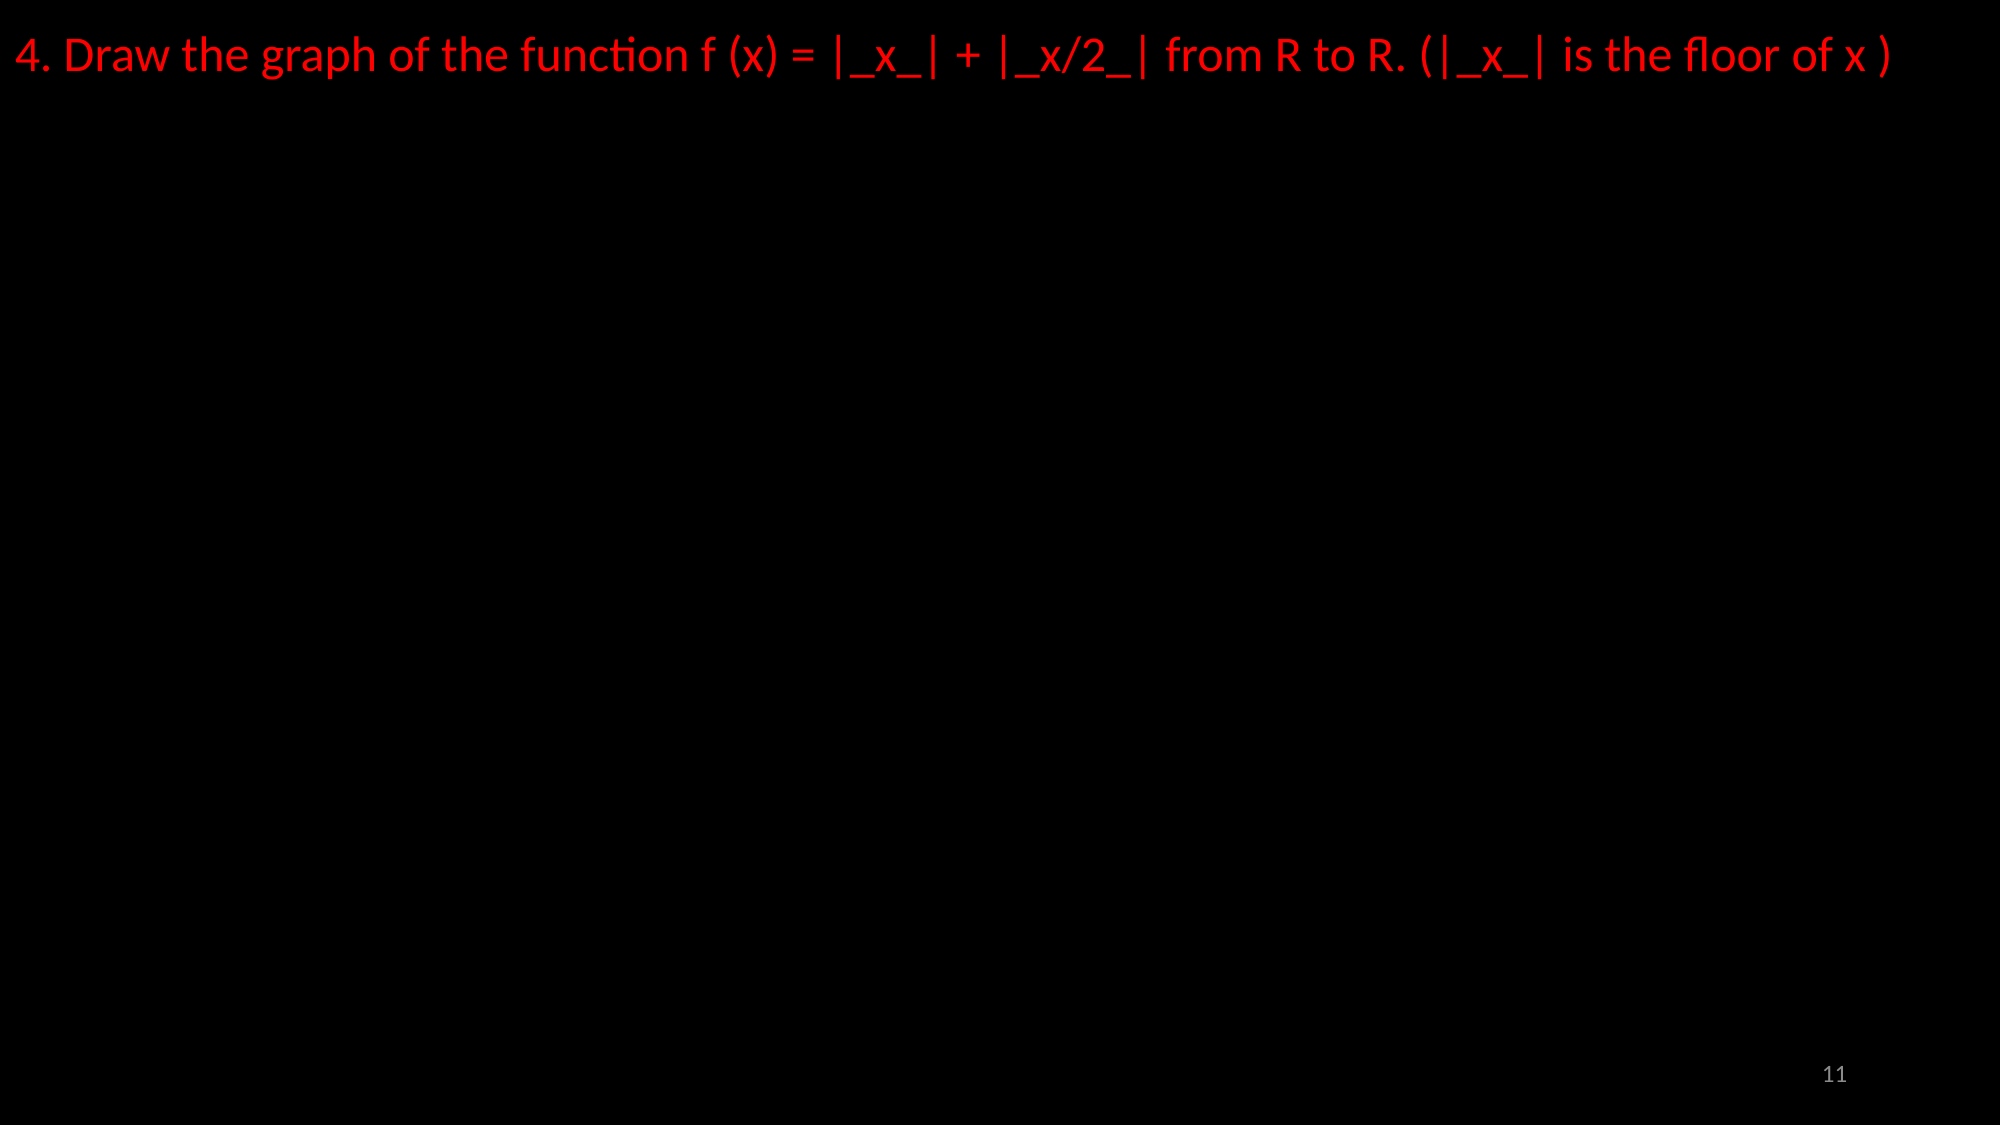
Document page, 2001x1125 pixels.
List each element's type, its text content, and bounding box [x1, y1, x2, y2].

slide_number 11 [1412, 1042, 1863, 1103]
text_box 4. Draw the graph of the function f (x) = |_x_| + |_x/2_| from R to R. (|_x_| is the floor of x ) [0, 14, 1917, 90]
